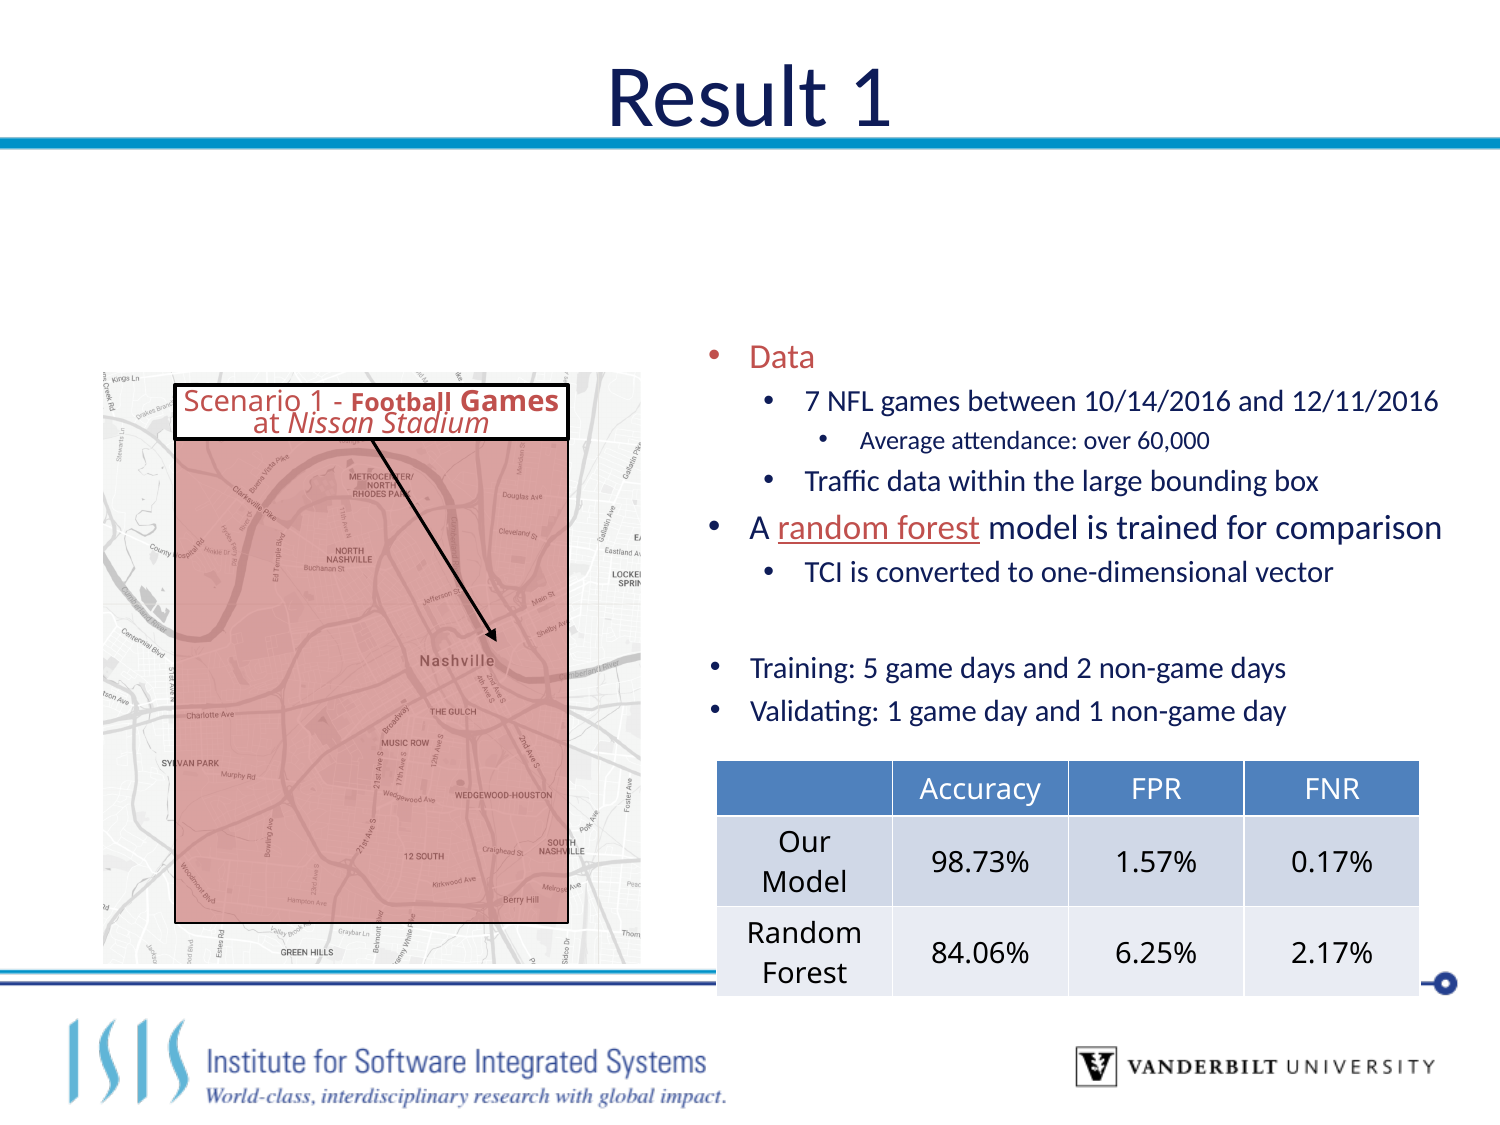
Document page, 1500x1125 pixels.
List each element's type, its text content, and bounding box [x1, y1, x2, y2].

table_cell 6.25% [1069, 907, 1243, 996]
table_cell 84.06% [893, 907, 1068, 996]
table_header Accuracy [893, 761, 1068, 815]
table_cell Random Forest [717, 907, 892, 996]
list Data 7 NFL games between 10/14/2016 and 12/11/2016 Average attendance: over 60,000 Traffic data within the large bounding box A random forest model is trained for comparison TCI is converted to one-dimensional vector Training: 5 game days and 2 non-game days Validating: 1 game day and 1 non-game day [693, 325, 1469, 760]
table_cell 0.17% [1245, 817, 1419, 906]
table_header [717, 761, 892, 815]
table_header FNR [1245, 761, 1419, 815]
title Result 1 [75, 26, 1425, 155]
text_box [102, 372, 642, 964]
table_cell 98.73% [893, 817, 1068, 906]
table_header FPR [1069, 761, 1243, 815]
table_cell 2.17% [1245, 907, 1419, 996]
table_cell 1.57% [1069, 817, 1243, 906]
table_cell Our Model [717, 817, 892, 906]
